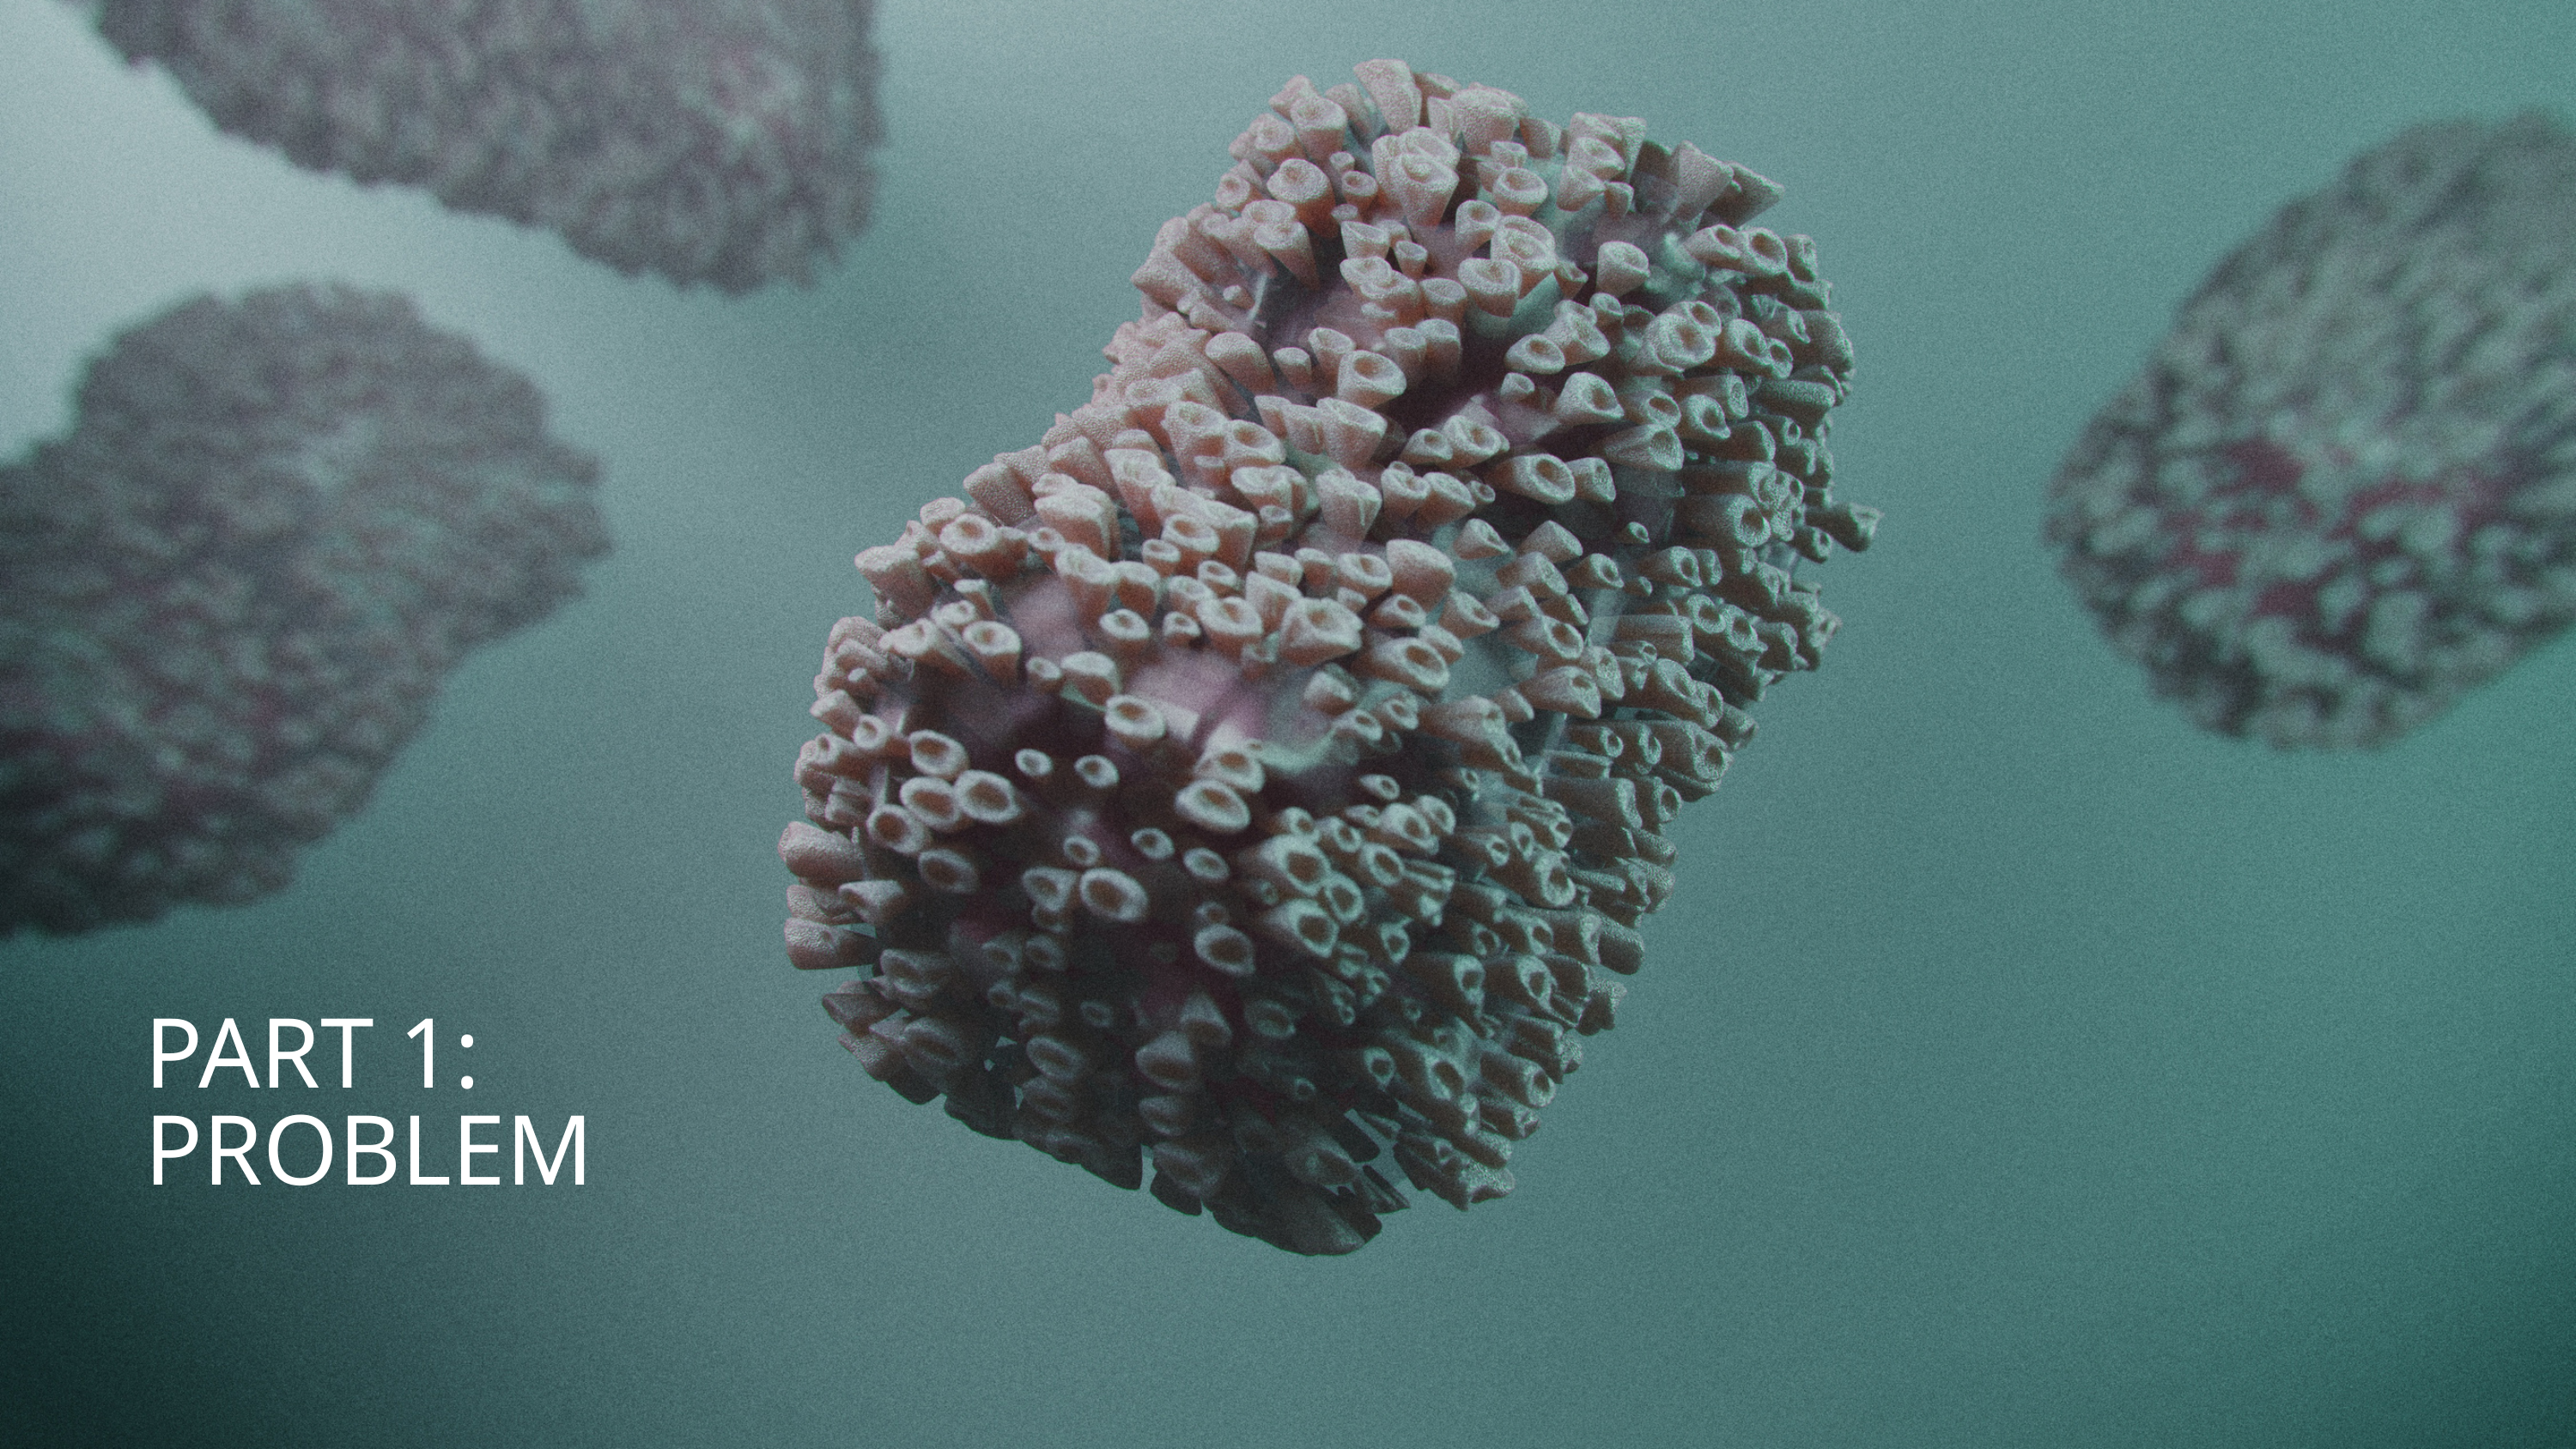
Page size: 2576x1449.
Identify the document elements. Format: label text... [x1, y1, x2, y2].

text_box [0, 0, 2576, 1449]
text_box PART 1: PROBLEM [144, 1010, 655, 1204]
